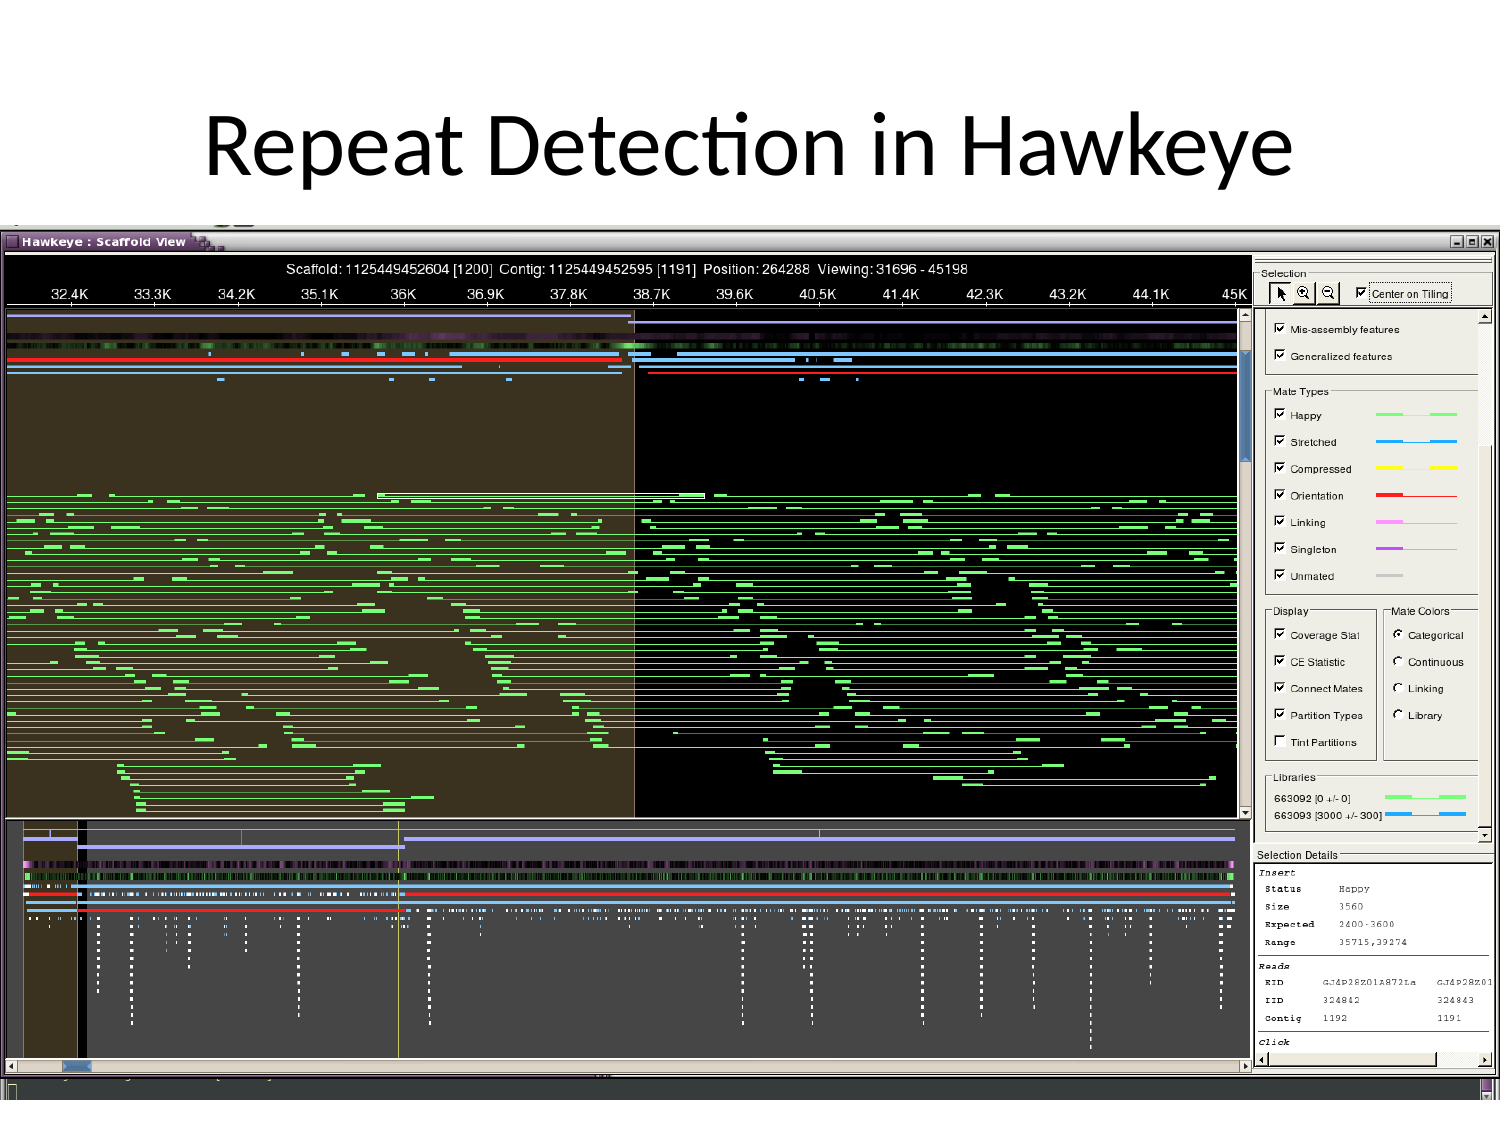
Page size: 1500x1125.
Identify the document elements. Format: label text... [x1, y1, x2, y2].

title Repeat Detection in Hawkeye [75, 45, 1425, 223]
picture [0, 224, 1500, 1101]
